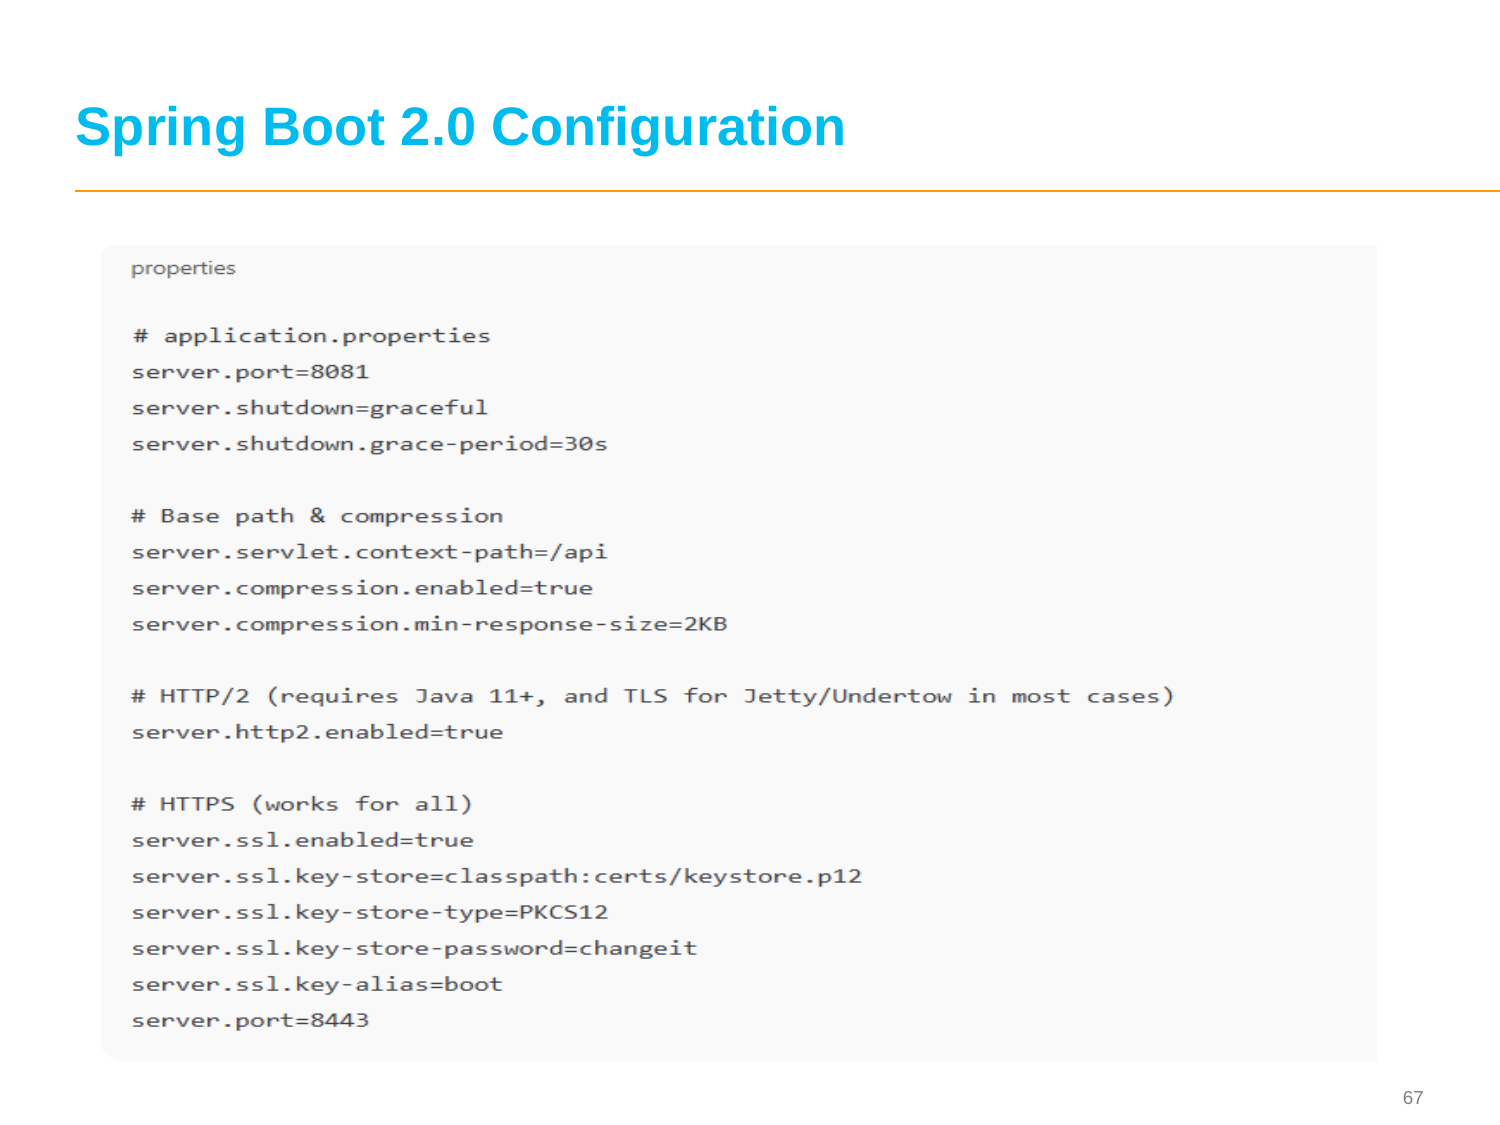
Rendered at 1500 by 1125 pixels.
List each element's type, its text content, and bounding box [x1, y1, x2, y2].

picture [101, 245, 1377, 1063]
title Spring Boot 2.0 Configuration [75, 27, 1422, 157]
